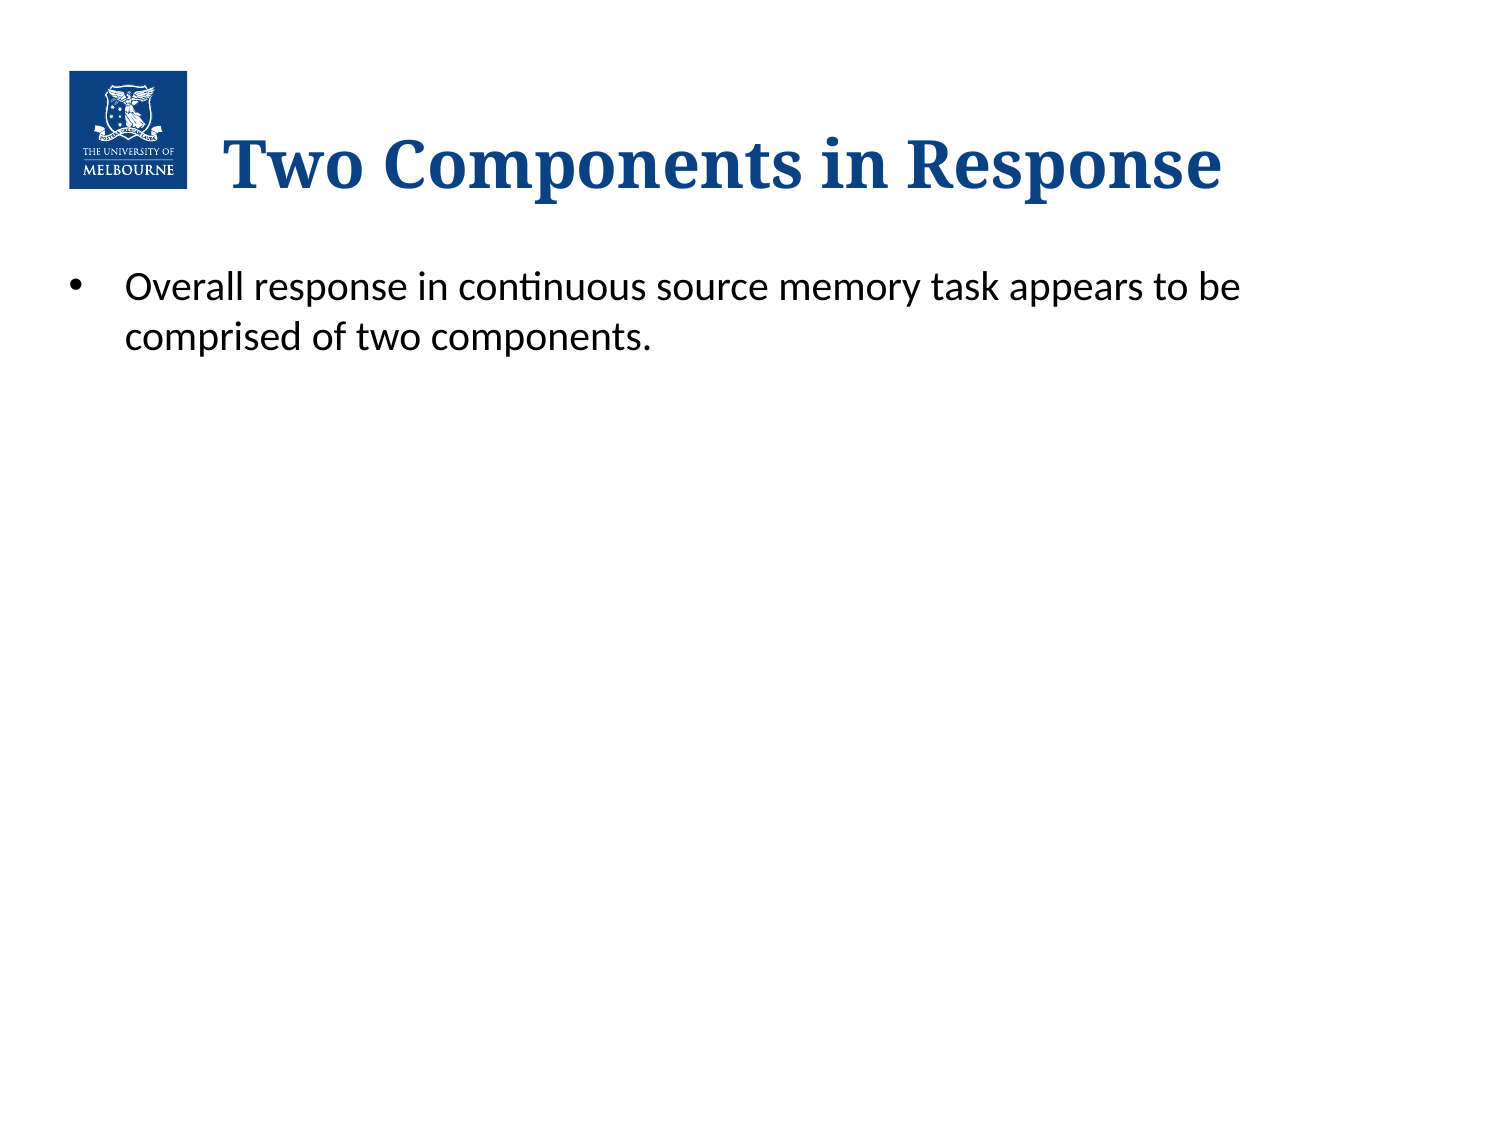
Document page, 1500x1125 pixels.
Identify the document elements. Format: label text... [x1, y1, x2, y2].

title Two Components in Response [208, 64, 1443, 211]
list Overall response in continuous source memory task appears to be comprised of two components. [53, 251, 1443, 970]
